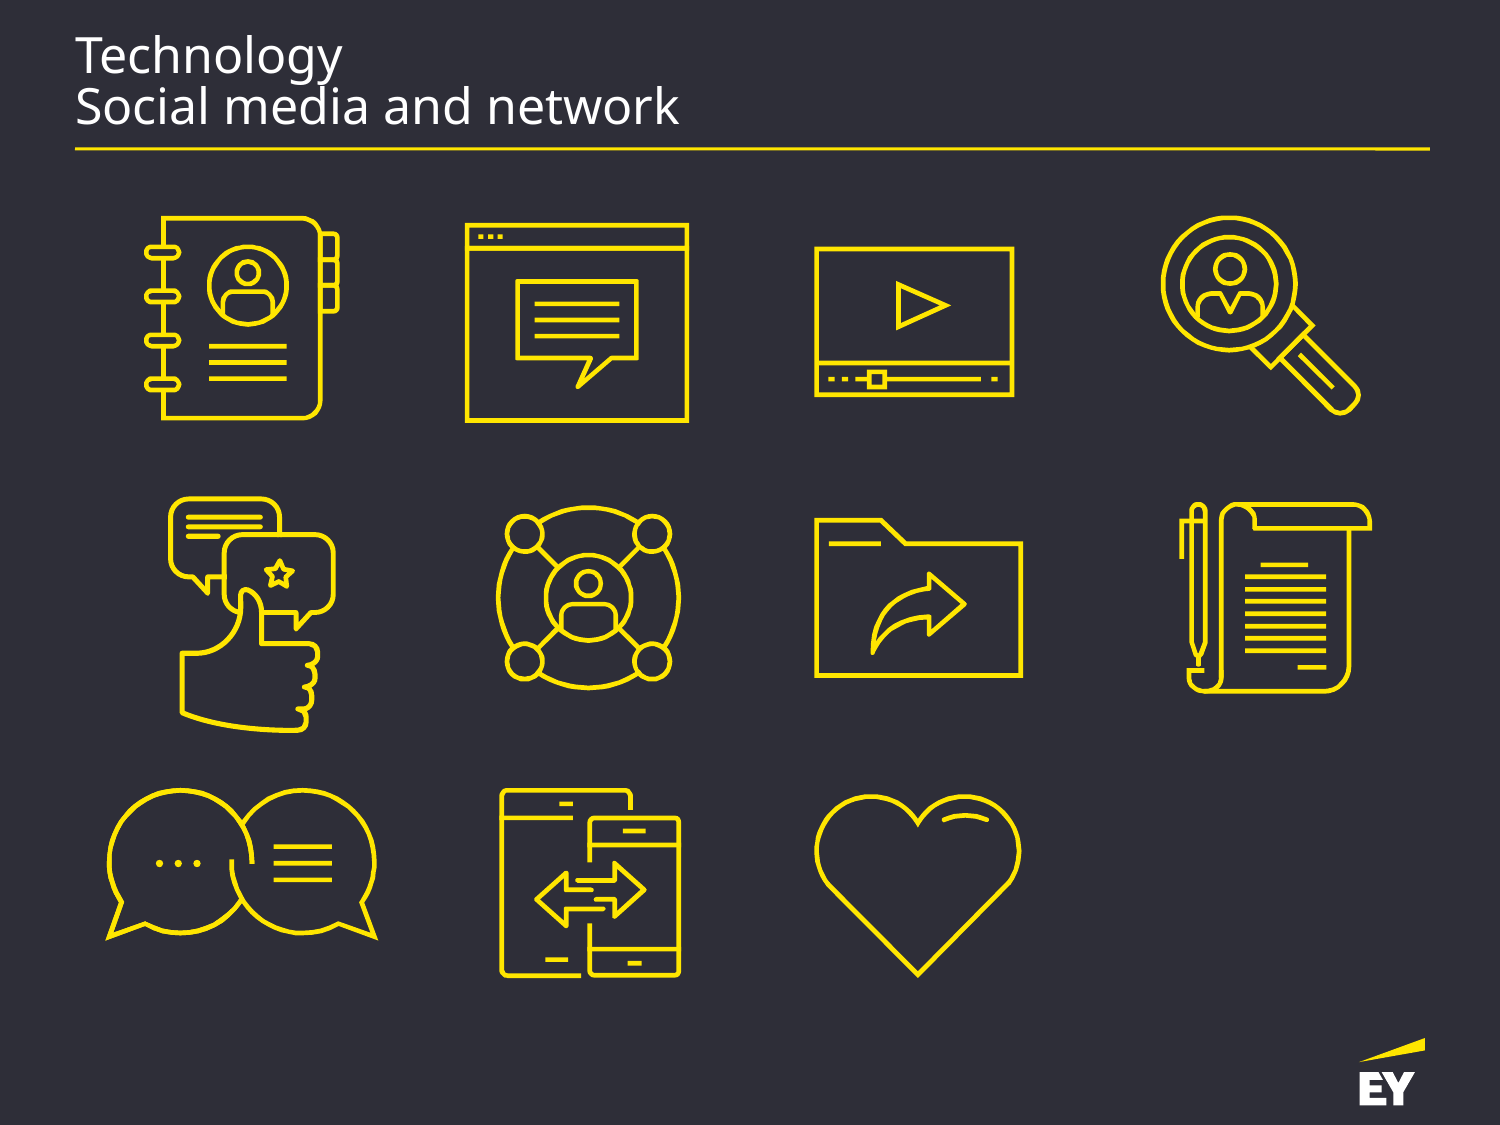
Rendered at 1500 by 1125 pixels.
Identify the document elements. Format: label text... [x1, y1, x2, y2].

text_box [813, 794, 1022, 979]
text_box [814, 517, 1024, 679]
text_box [499, 787, 682, 979]
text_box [143, 215, 341, 421]
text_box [814, 246, 1015, 398]
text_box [105, 787, 379, 941]
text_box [1179, 501, 1373, 694]
title Technology Social media and network [75, 33, 1425, 131]
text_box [495, 505, 682, 691]
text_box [167, 496, 336, 734]
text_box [464, 222, 690, 424]
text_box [1160, 215, 1362, 416]
